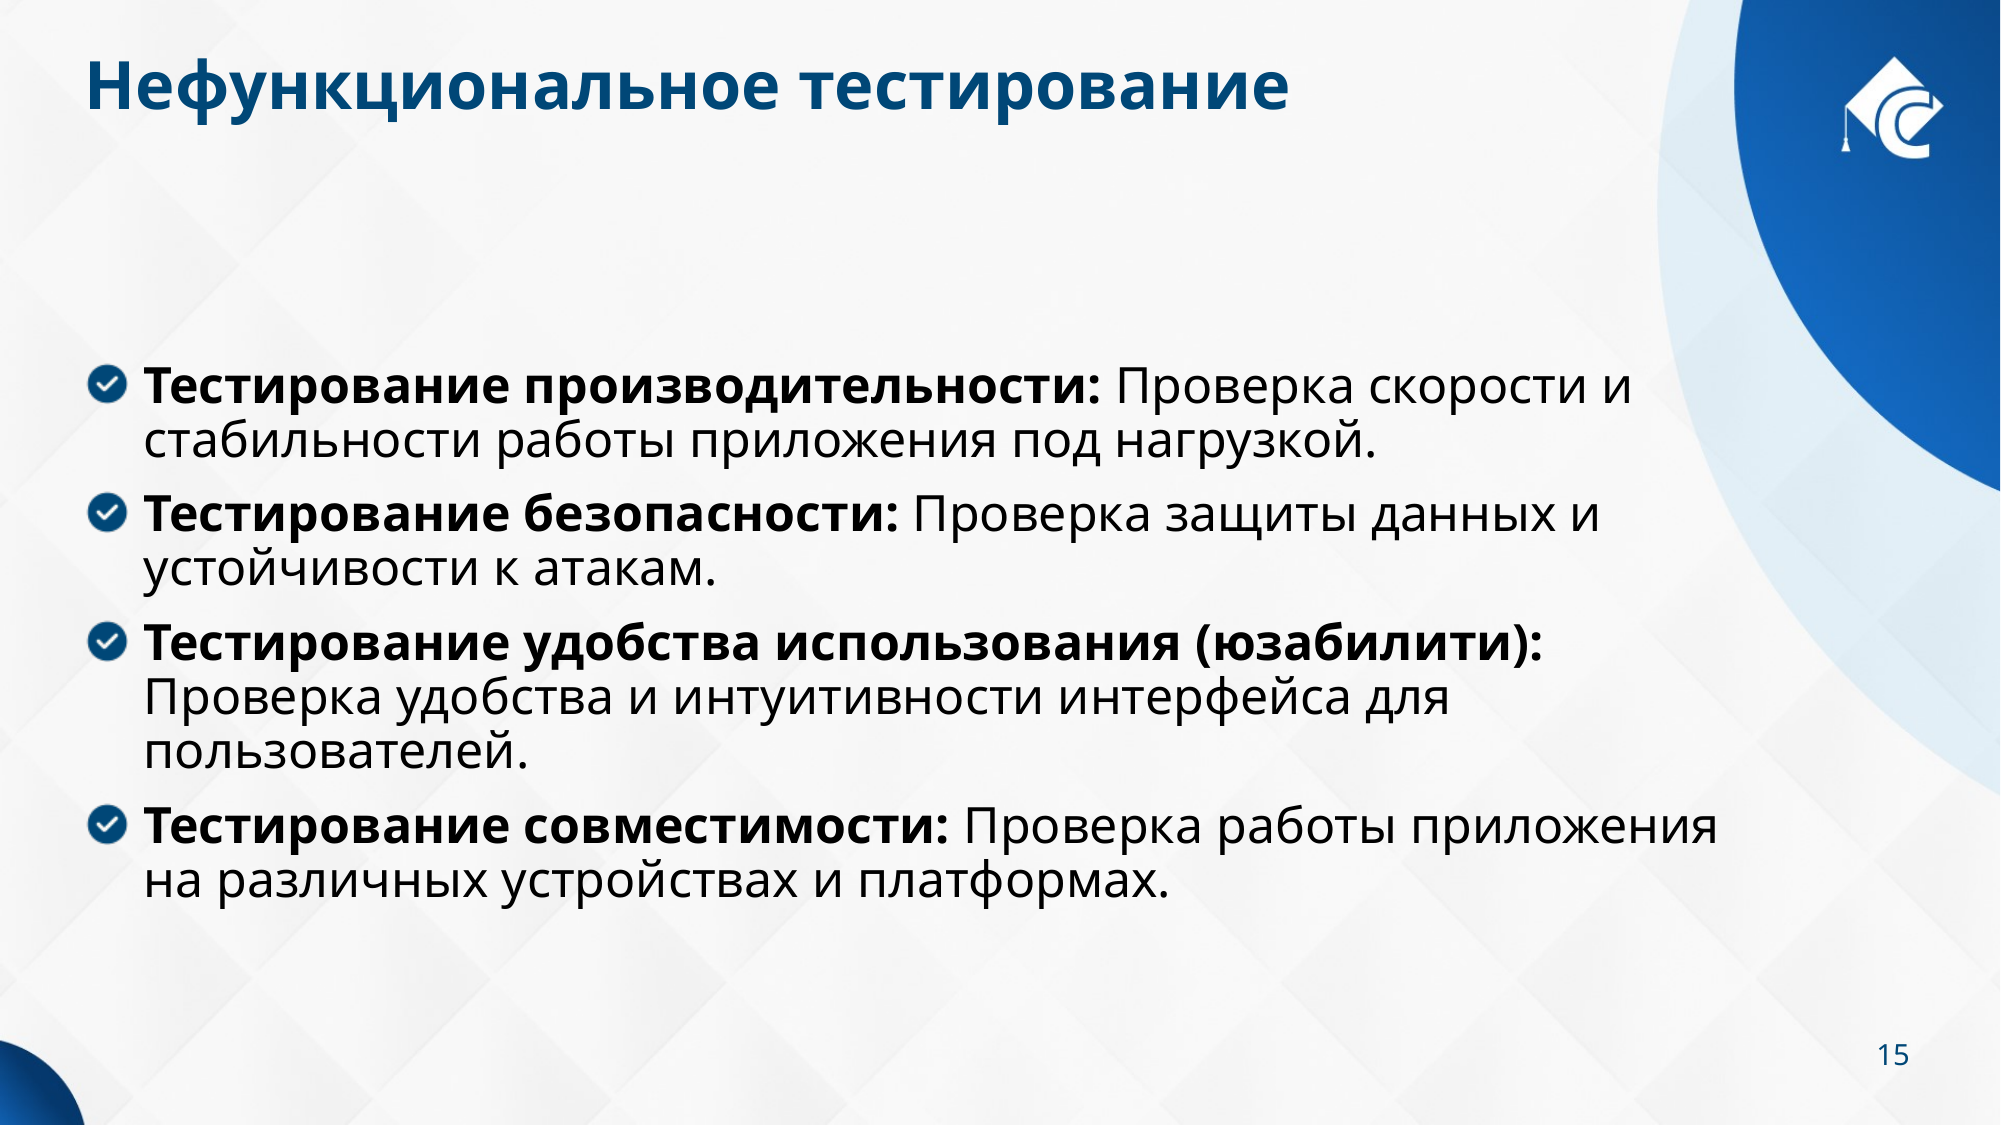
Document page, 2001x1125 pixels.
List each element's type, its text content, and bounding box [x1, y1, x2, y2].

picture [0, 0, 2001, 1125]
slide_number 15 [1806, 1026, 1925, 1086]
text_box Тестирование производительности: Проверка скорости и стабильности работы приложения под нагрузкой. Тестирование безопасности: Проверка защиты данных и устойчивости к атакам. Тестирование удобства использования (юзабилити): Проверка удобства и интуитивности интерфейса для пользователей. Тестирование совместимости: Проверка работы приложения на различных устройствах и платформах. [70, 352, 1769, 971]
title Нефункциональное тестирование [70, 34, 1754, 142]
